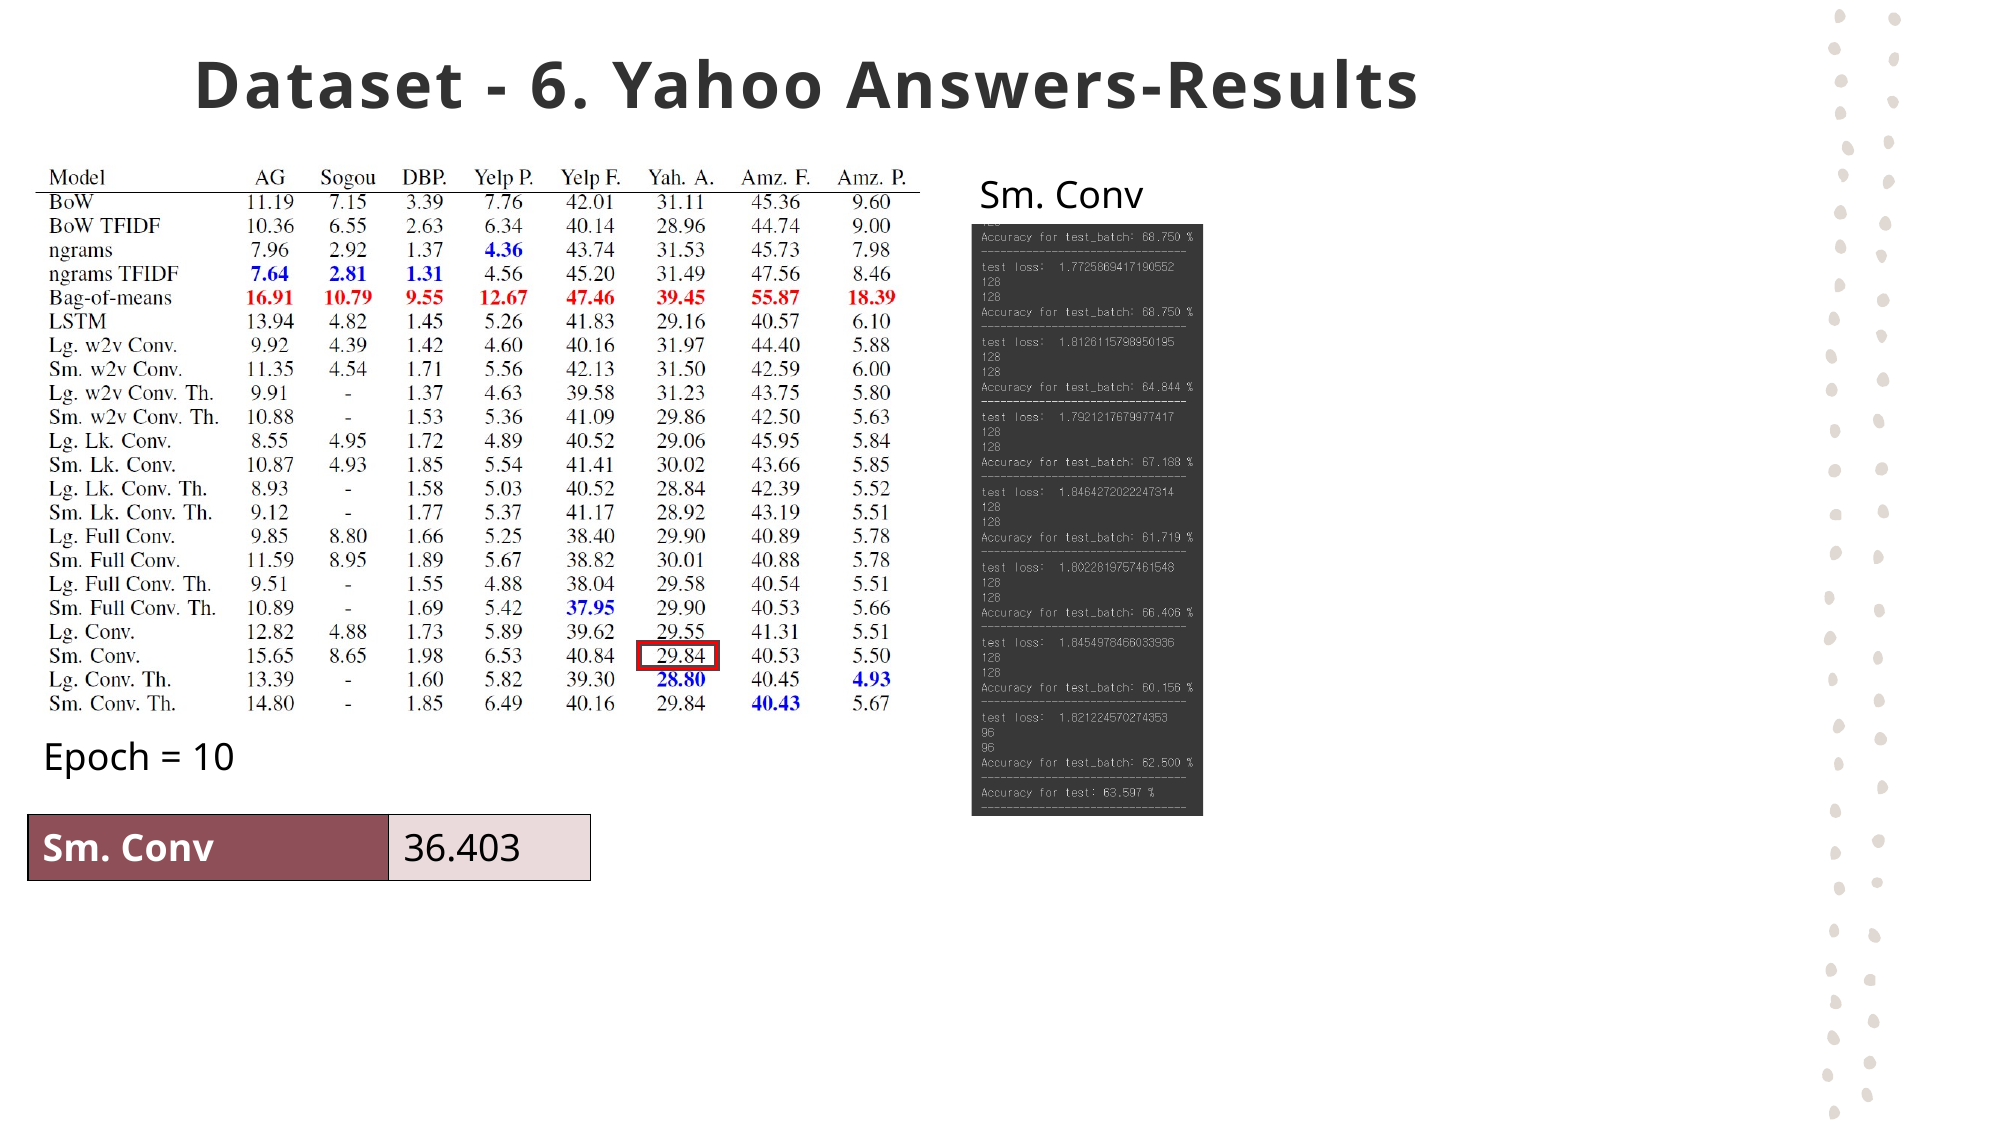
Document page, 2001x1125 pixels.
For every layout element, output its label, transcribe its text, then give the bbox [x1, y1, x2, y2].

table_header Sm. Conv [29, 815, 388, 880]
text_box Epoch = 10 [28, 725, 392, 786]
text_box Sm. Conv [964, 163, 1167, 224]
table_header 36.403 [389, 815, 590, 880]
picture [27, 152, 935, 719]
picture [971, 224, 1204, 816]
title Dataset - 6. Yahoo Answers-Results [175, 0, 1756, 165]
